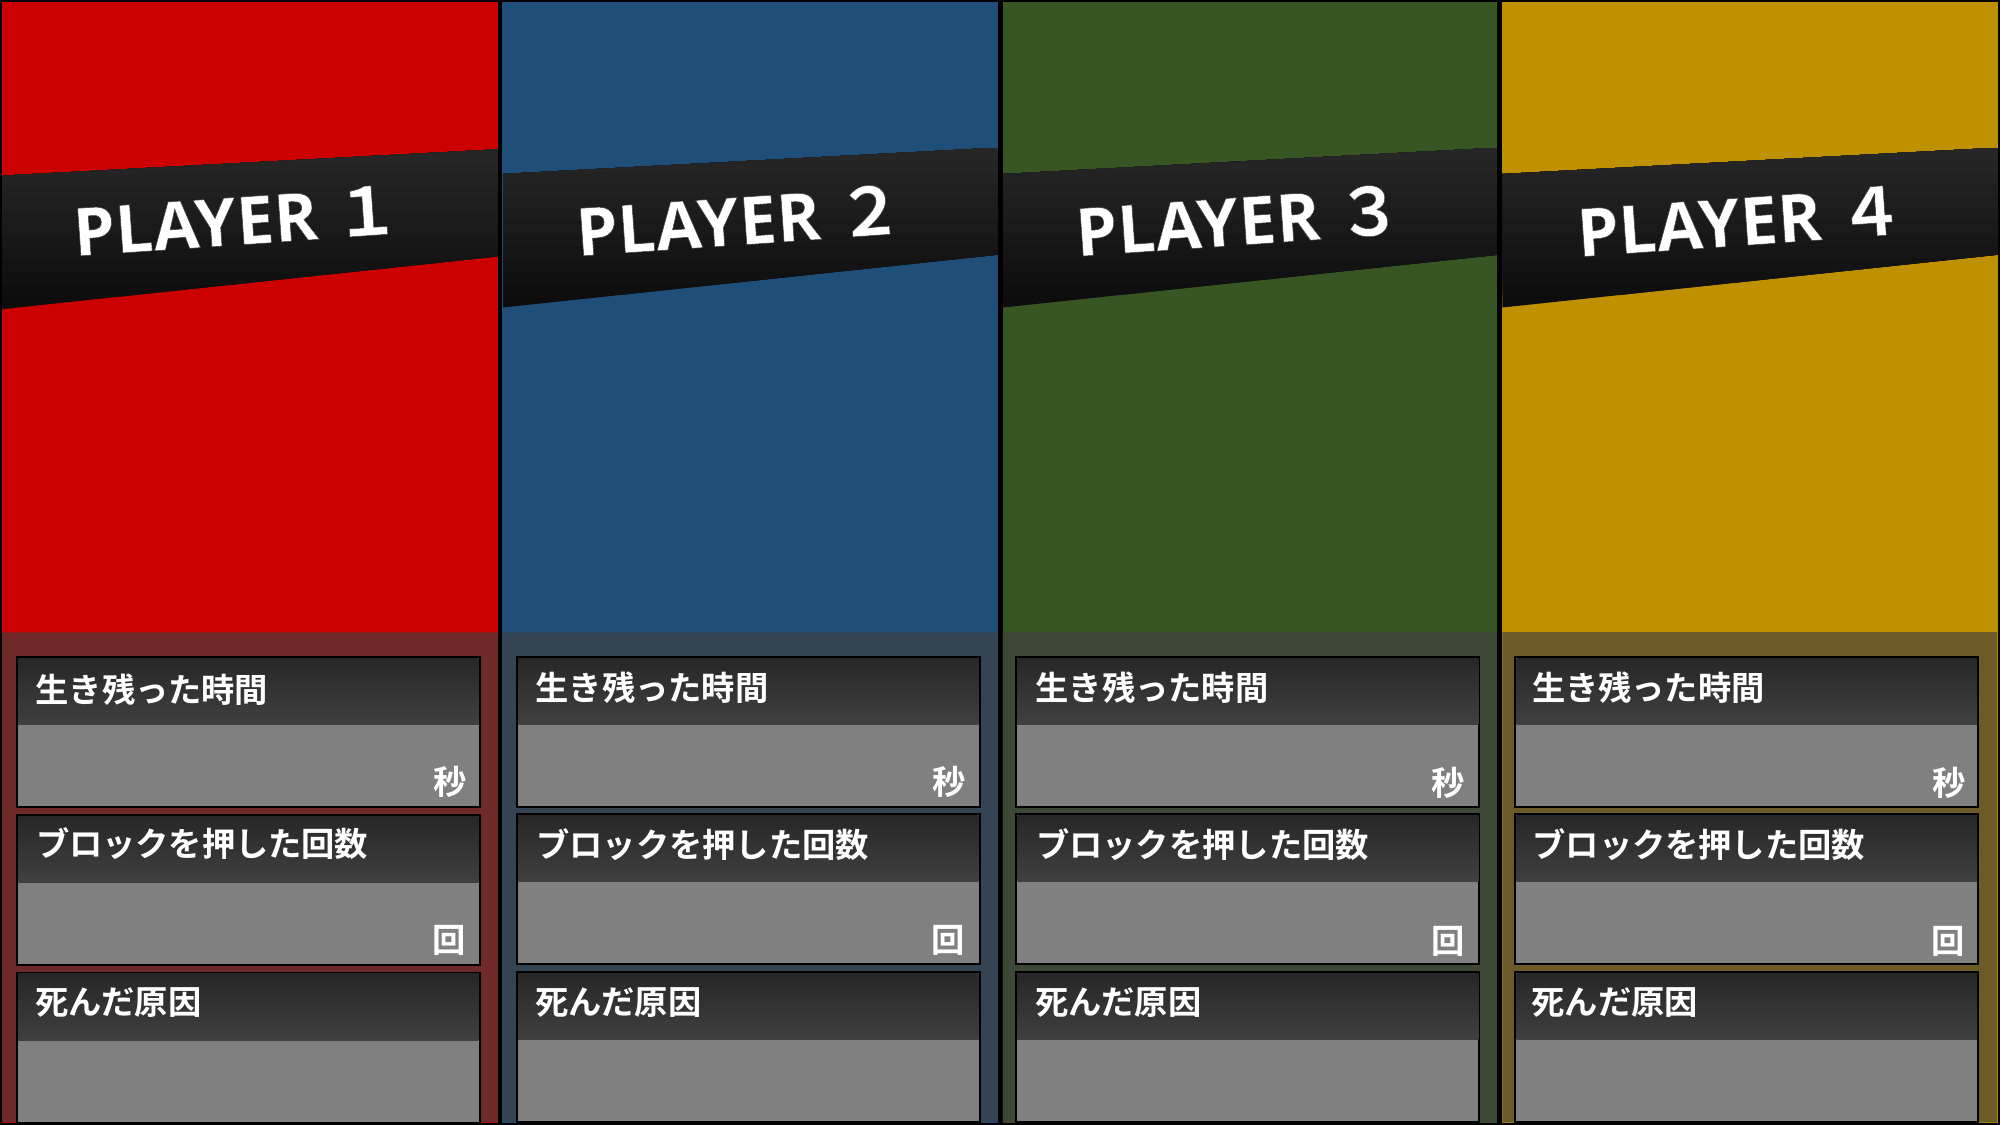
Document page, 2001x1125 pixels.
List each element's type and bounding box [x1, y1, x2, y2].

text_box [1000, 0, 1499, 1125]
text_box [0, 0, 500, 1125]
text_box [1499, 0, 2000, 1125]
text_box [500, 0, 1000, 1125]
